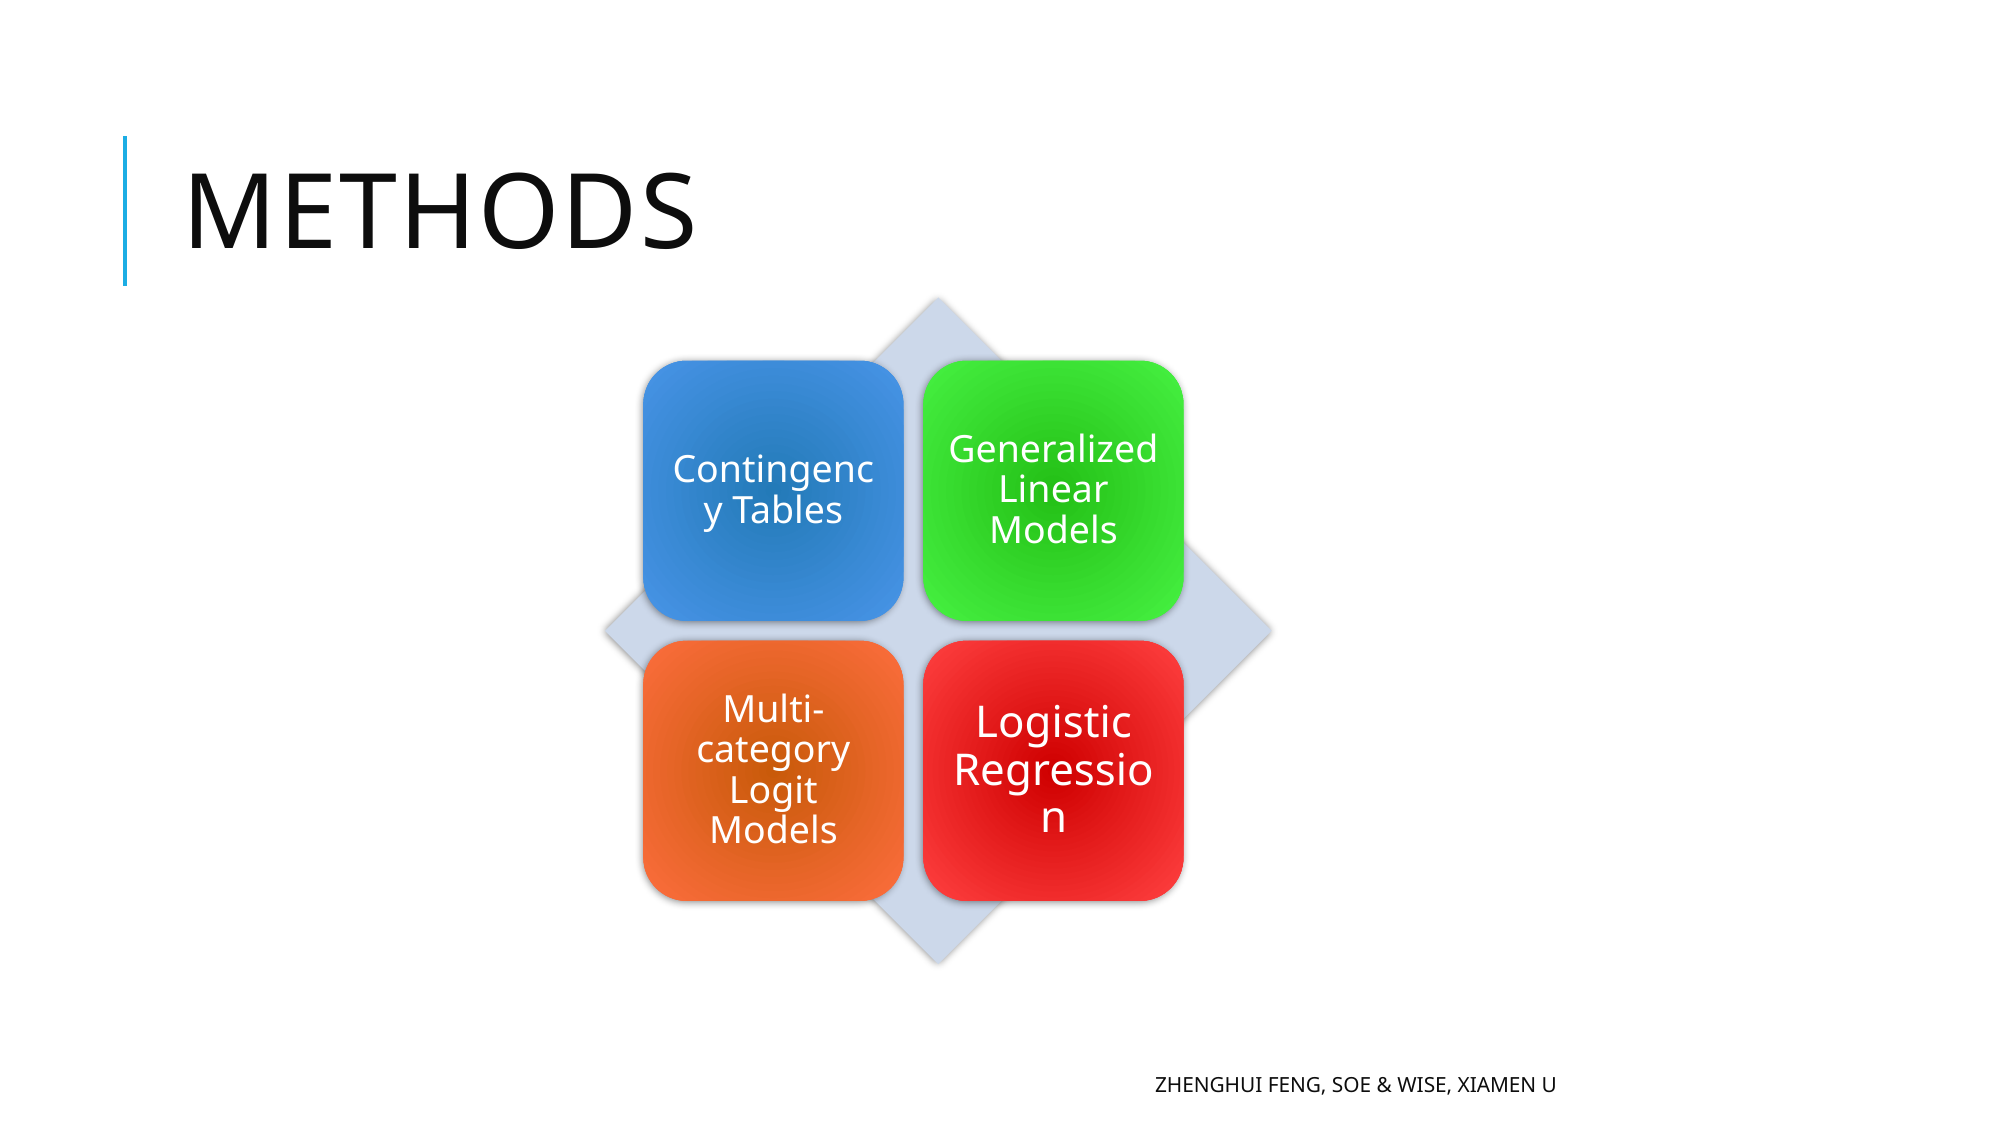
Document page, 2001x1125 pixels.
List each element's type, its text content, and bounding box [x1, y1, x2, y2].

text_box Multi-category Logit Models [643, 640, 904, 901]
text_box Contingency Tables [643, 360, 904, 621]
footer Zhenghui Feng, SOE & WISE, Xiamen U [845, 1061, 1572, 1107]
title Methods [168, 96, 1763, 342]
text_box Generalized Linear Models [923, 360, 1184, 621]
text_box Logistic Regression [923, 640, 1184, 901]
text_box [605, 297, 1272, 965]
